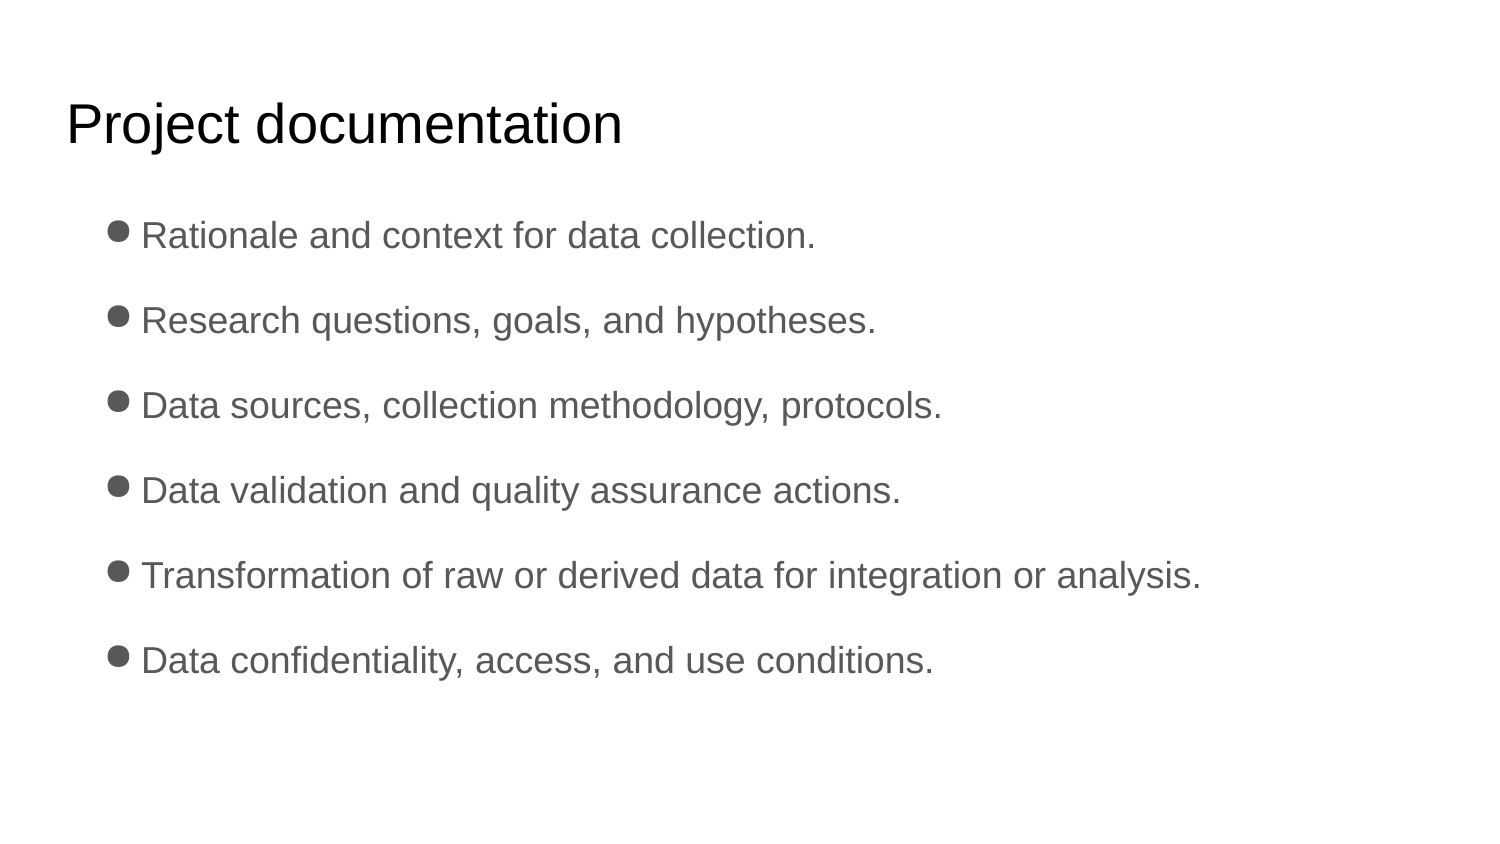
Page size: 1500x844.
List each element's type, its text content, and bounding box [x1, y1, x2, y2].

list Rationale and context for data collection. Research questions, goals, and hypotheses. Data sources, collection methodology, protocols. Data validation and quality assurance actions. Transformation of raw or derived data for integration or analysis. Data confidentiality, access, and use conditions. [50, 188, 1450, 750]
title Project documentation [50, 72, 1450, 168]
